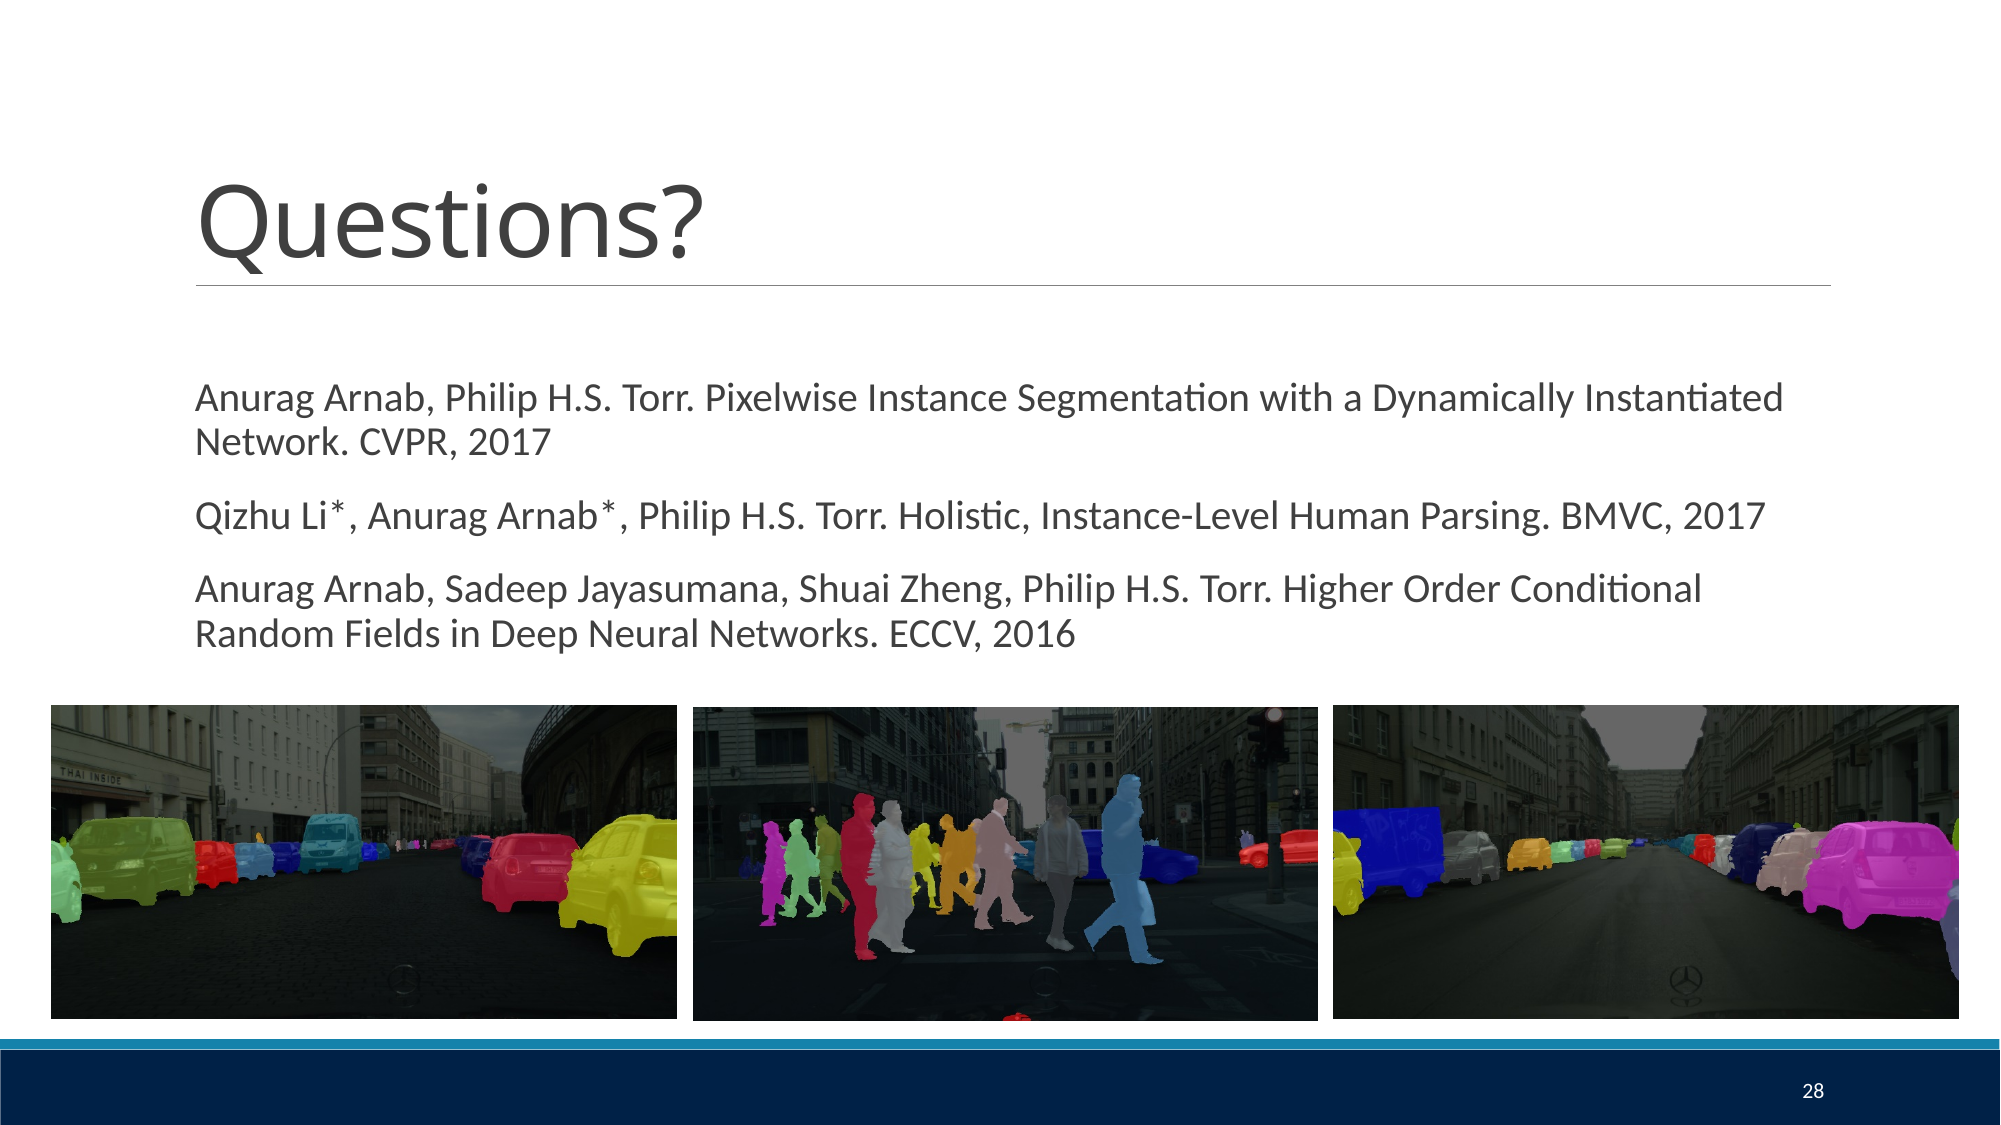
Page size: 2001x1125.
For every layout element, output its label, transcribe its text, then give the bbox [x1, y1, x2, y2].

slide_number 28 [1624, 1059, 1840, 1120]
title Questions? [180, 47, 1830, 285]
picture [1332, 705, 1959, 1019]
picture [692, 707, 1318, 1021]
list Anurag Arnab, Philip H.S. Torr. Pixelwise Instance Segmentation with a Dynamically Instantiated Network. CVPR, 2017 Qizhu Li*, Anurag Arnab*, Philip H.S. Torr. Holistic, Instance-Level Human Parsing. BMVC, 2017 Anurag Arnab, Sadeep Jayasumana, Shuai Zheng, Philip H.S. Torr. Higher Order Conditional Random Fields in Deep Neural Networks. ECCV, 2016 [180, 289, 1830, 668]
picture [51, 705, 678, 1019]
